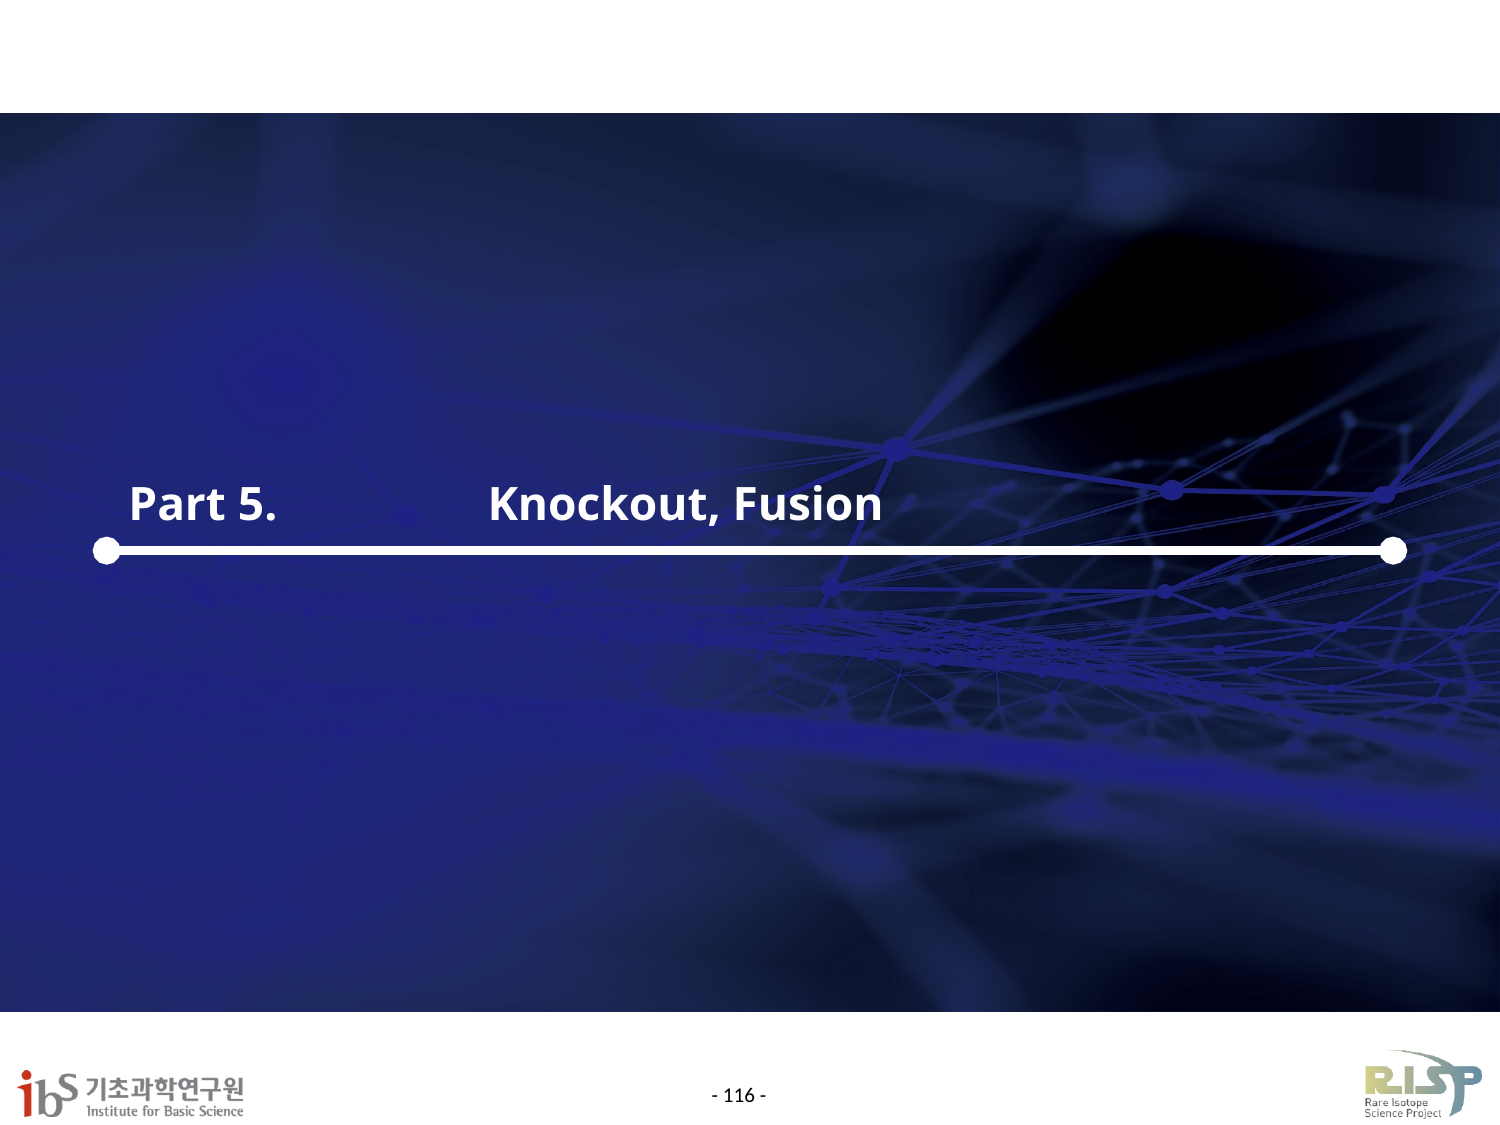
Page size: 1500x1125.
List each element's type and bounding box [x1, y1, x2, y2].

picture [17, 1070, 243, 1117]
picture [1364, 1049, 1482, 1119]
picture [0, 113, 1500, 1012]
